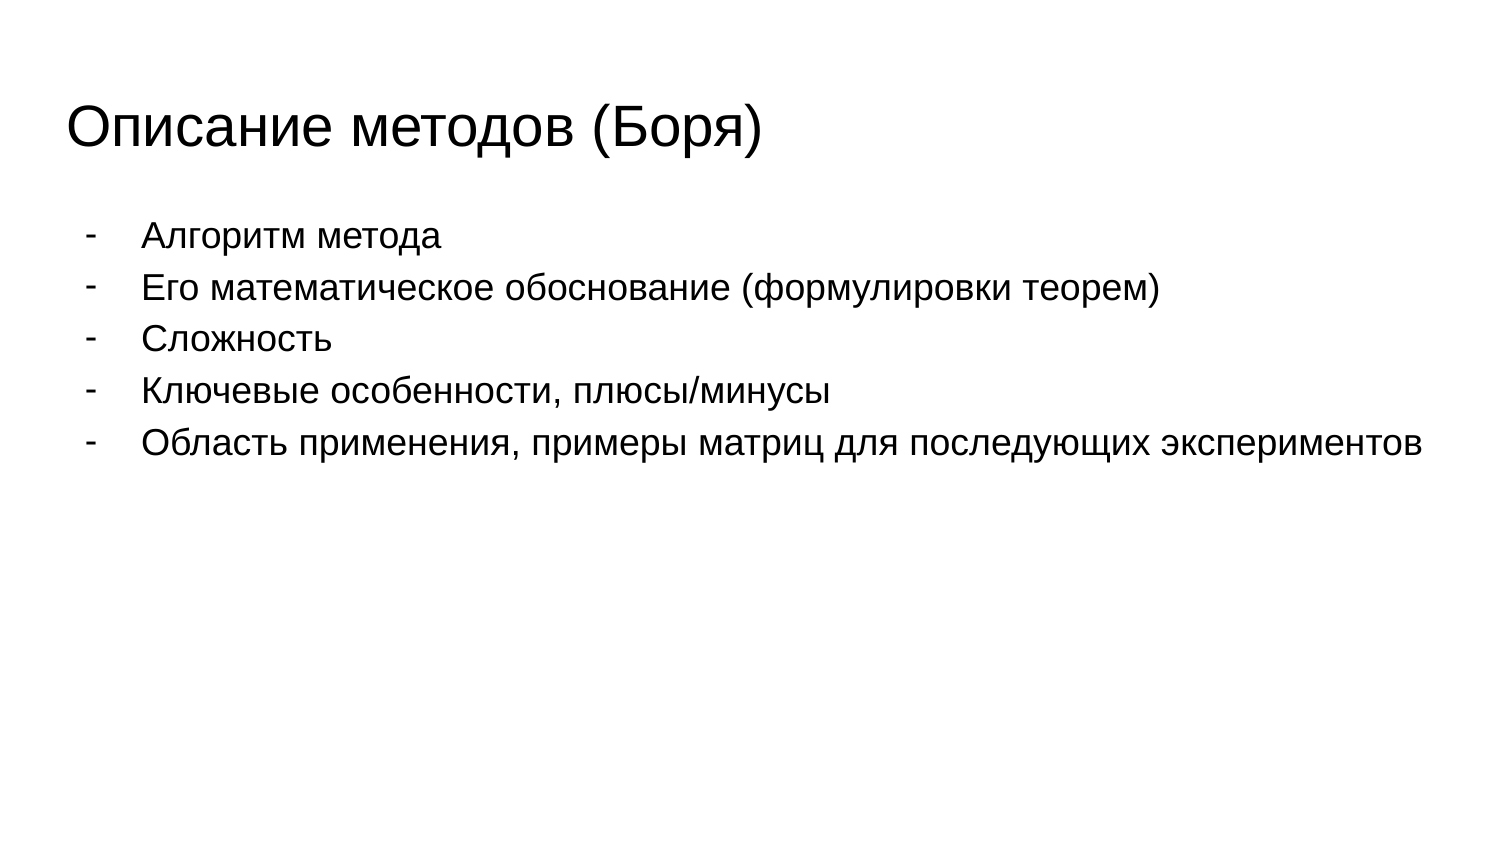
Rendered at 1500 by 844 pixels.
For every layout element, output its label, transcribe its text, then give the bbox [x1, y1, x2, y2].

title Описание методов (Боря) [51, 72, 1449, 167]
list Алгоритм метода Его математическое обоснование (формулировки теорем) Сложность Ключевые особенности, плюсы/минусы Область применения, примеры матриц для последующих экспериментов [51, 189, 1449, 750]
